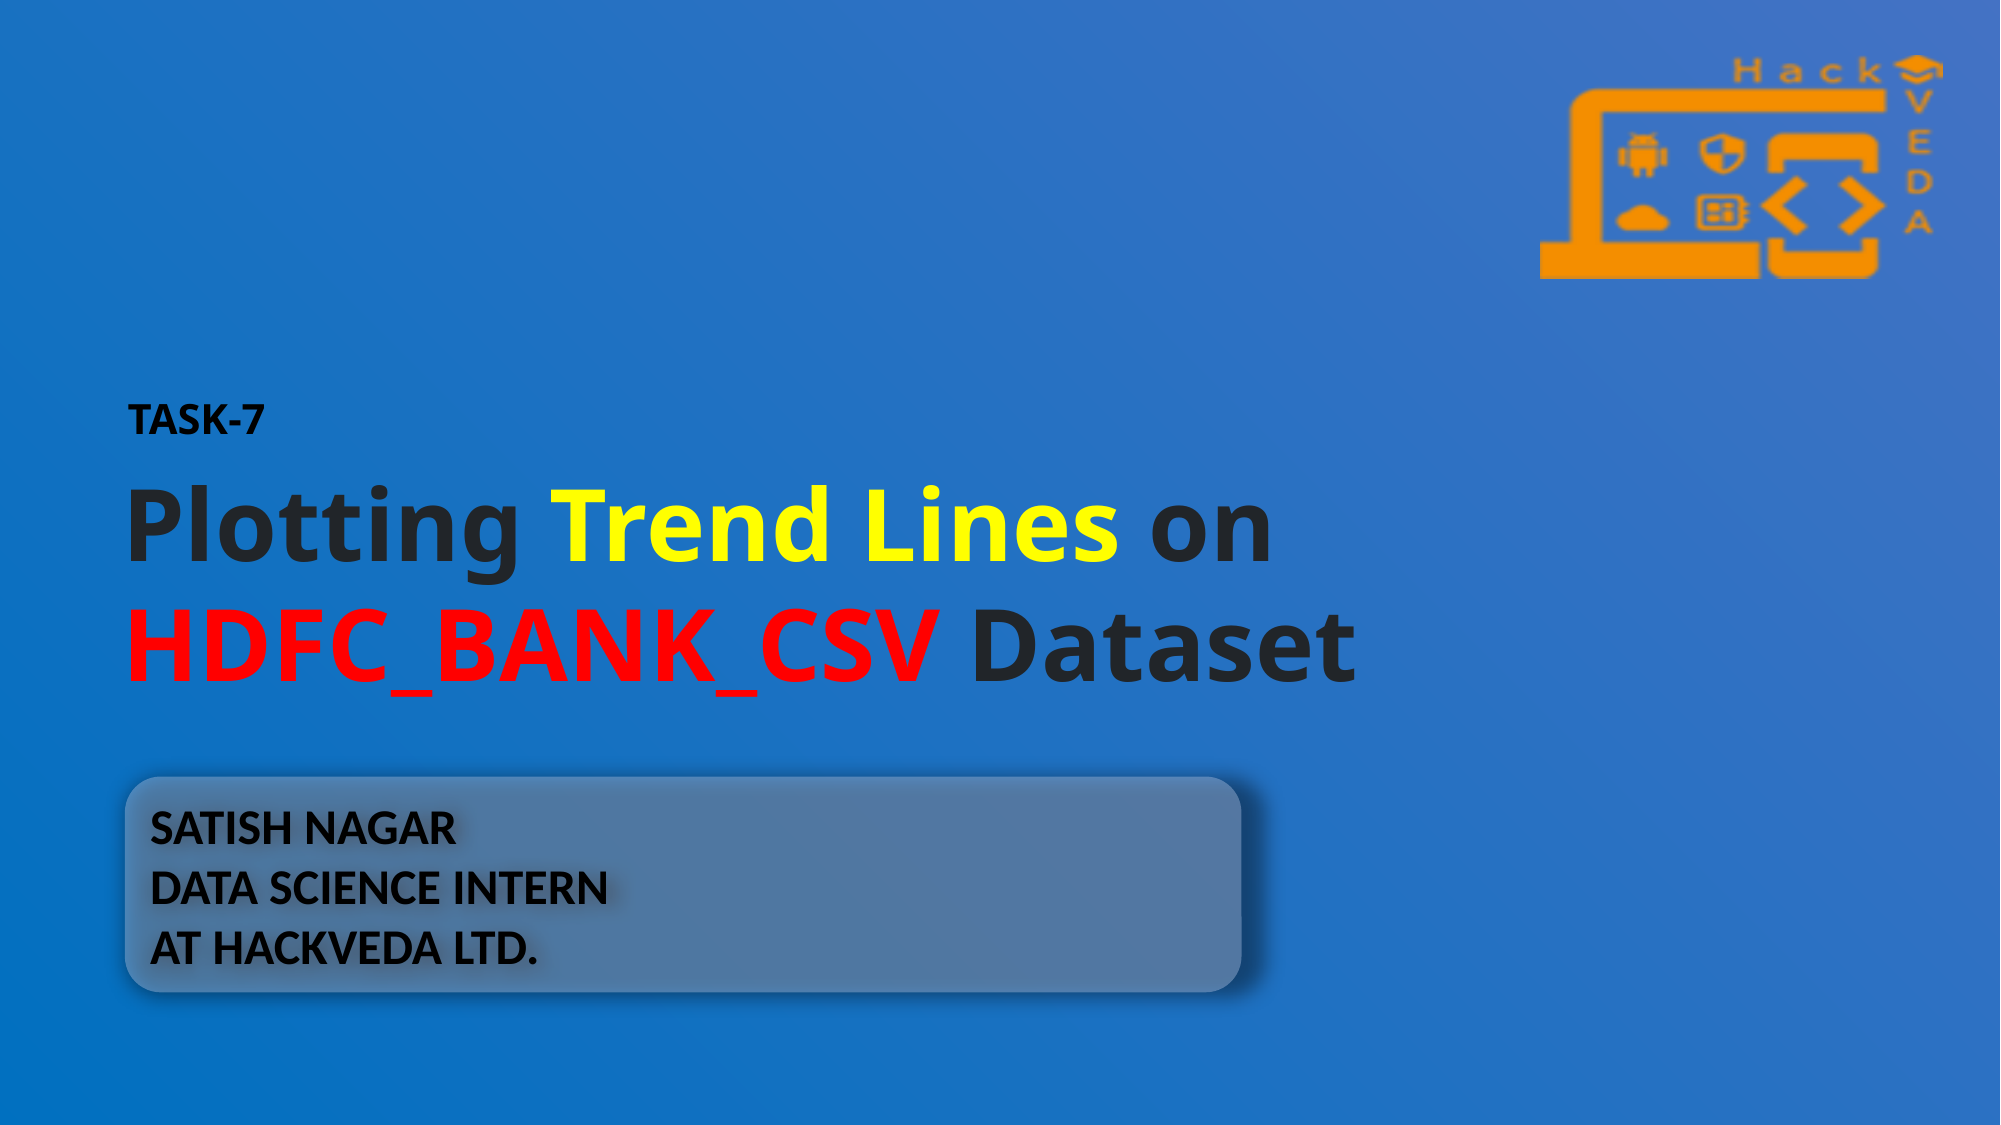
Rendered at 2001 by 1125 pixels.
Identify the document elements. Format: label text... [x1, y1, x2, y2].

text_box TASK-7 [112, 385, 711, 451]
text_box SATISH NAGAR DATA SCIENCE INTERN AT HACKVEDA LTD. [124, 776, 1242, 993]
text_box Plotting Trend Lines on HDFC_BANK_CSV Dataset [107, 454, 1961, 710]
picture [1540, 55, 1943, 279]
